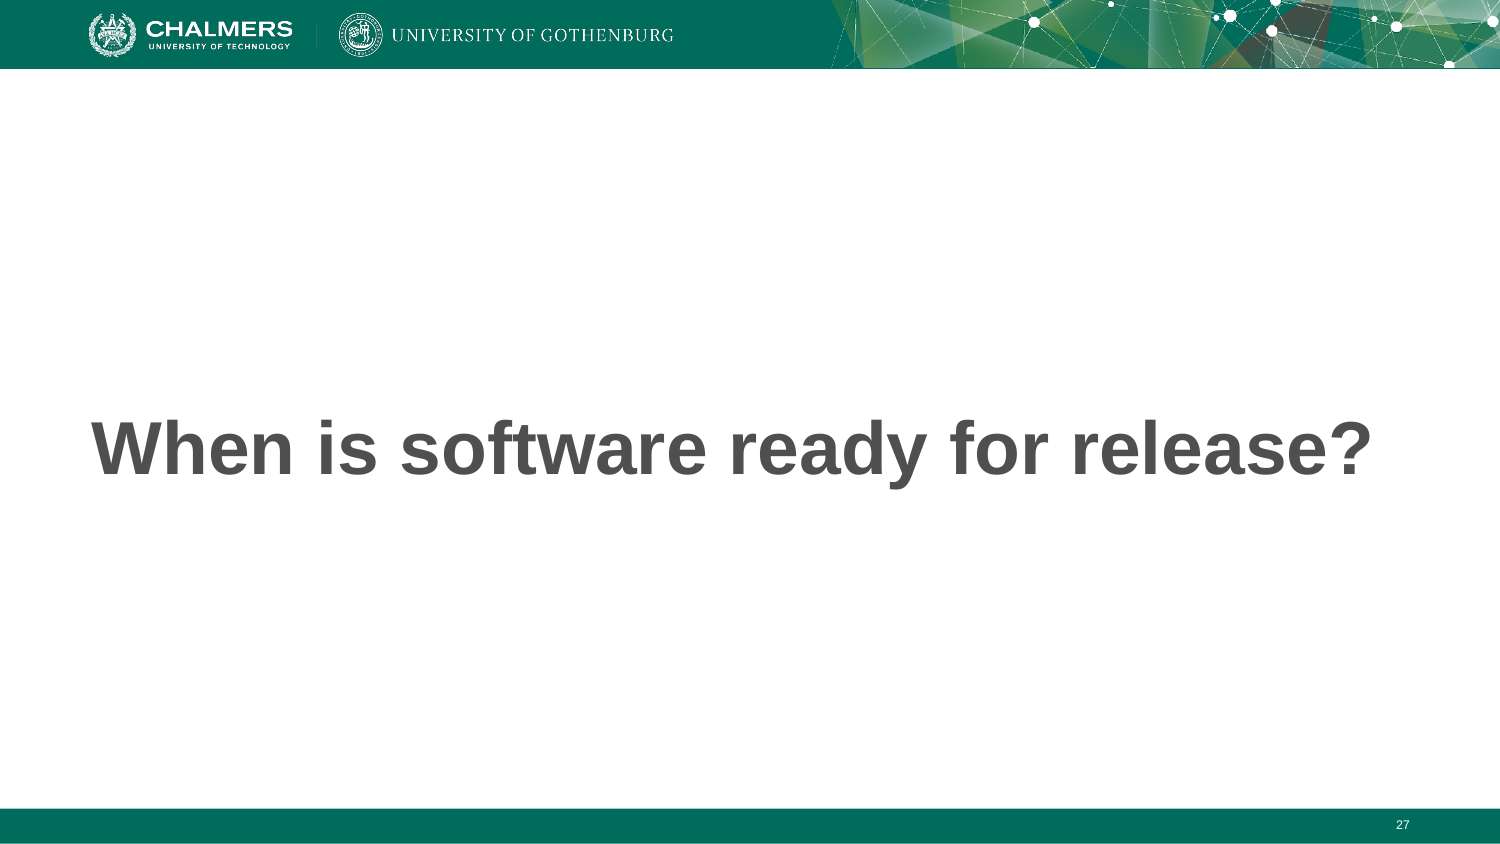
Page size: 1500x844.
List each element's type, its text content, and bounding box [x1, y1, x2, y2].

slide_number ‹#› [1074, 809, 1425, 844]
title When is software ready for release? [76, 100, 1426, 789]
picture [64, 0, 696, 85]
picture [759, 0, 1500, 68]
